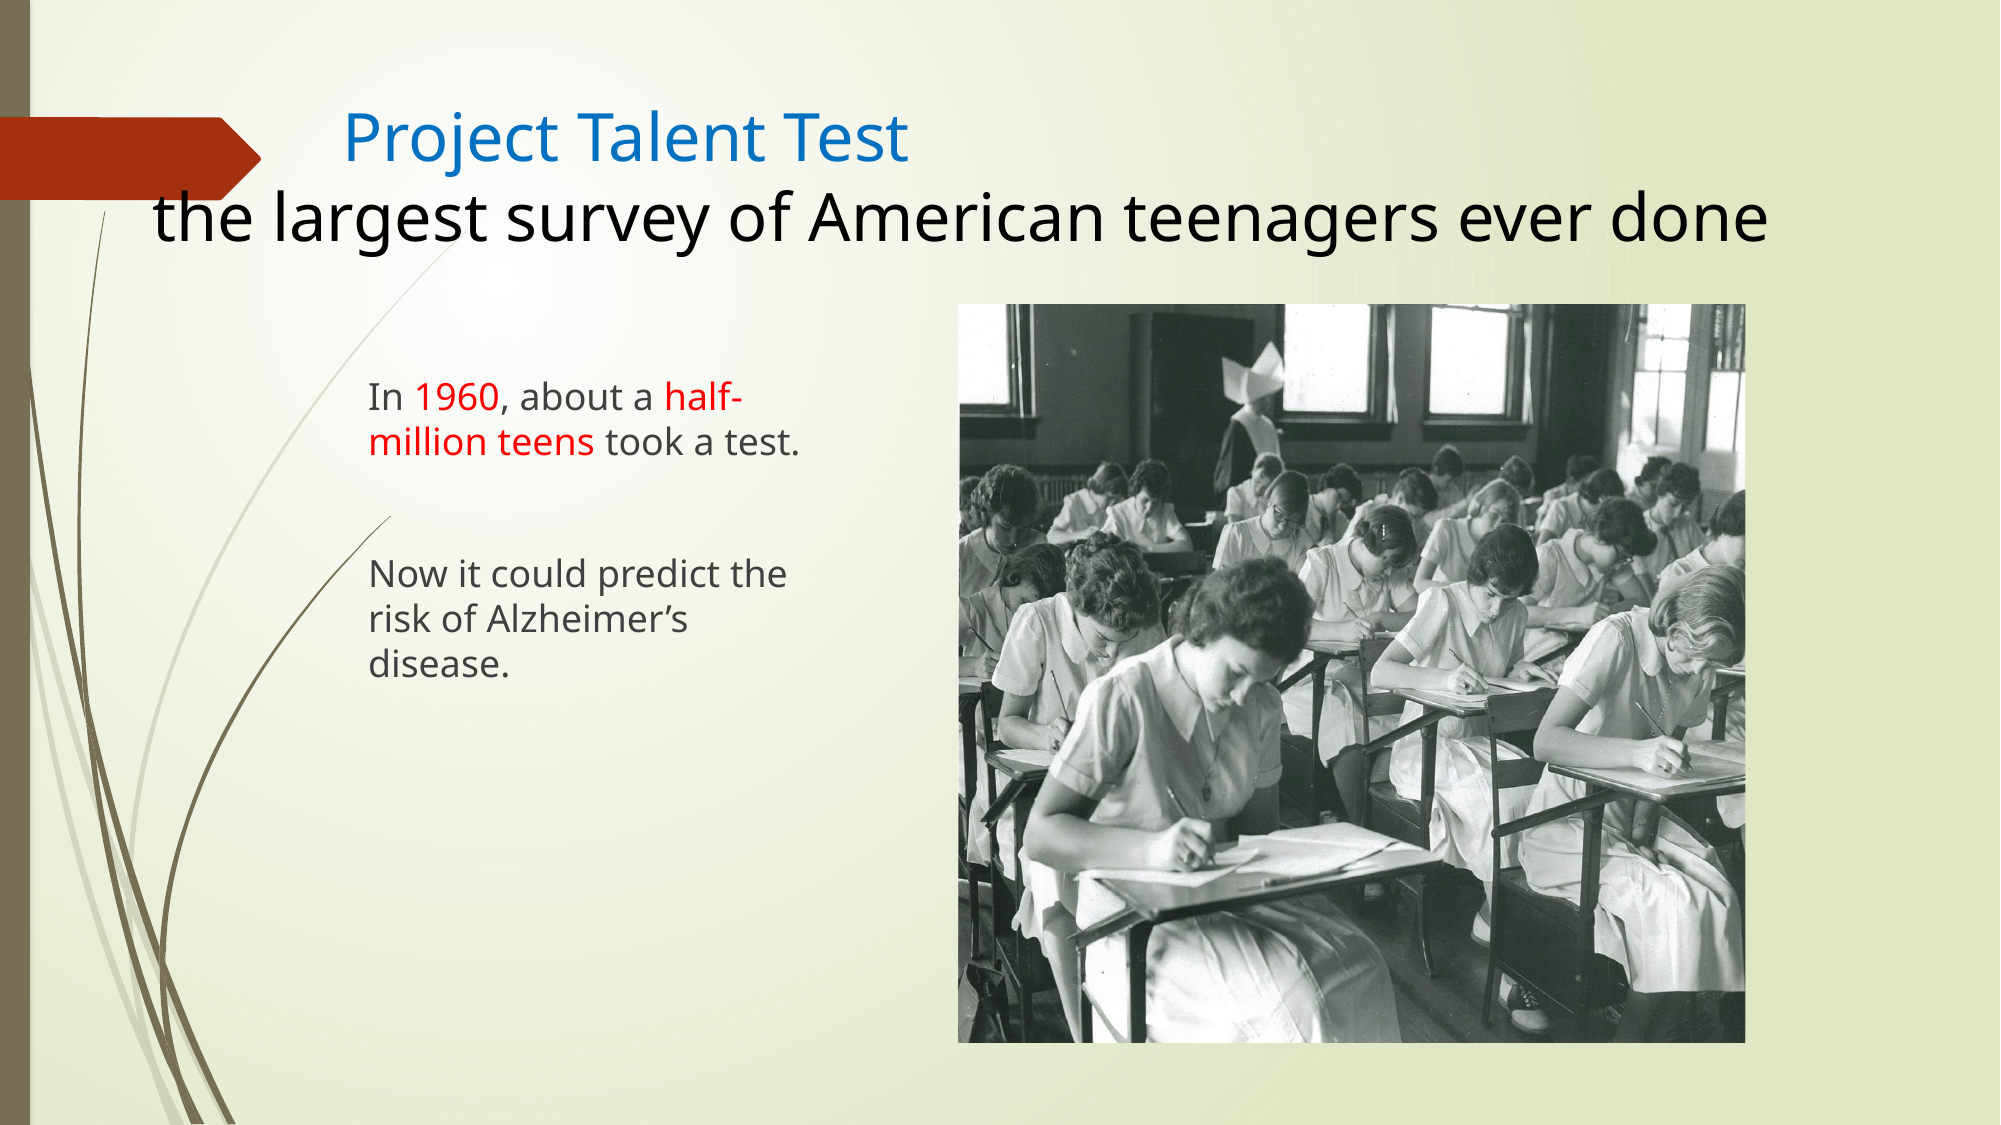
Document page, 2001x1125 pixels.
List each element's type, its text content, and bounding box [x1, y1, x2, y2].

picture [957, 304, 1746, 1043]
text_box Project Talent Test the largest survey of American teenagers ever done [137, 87, 1851, 262]
list In 1960, about a half-million teens took a test. Now it could predict the risk of Alzheimer’s disease. [353, 299, 850, 1014]
title [137, 59, 1934, 278]
